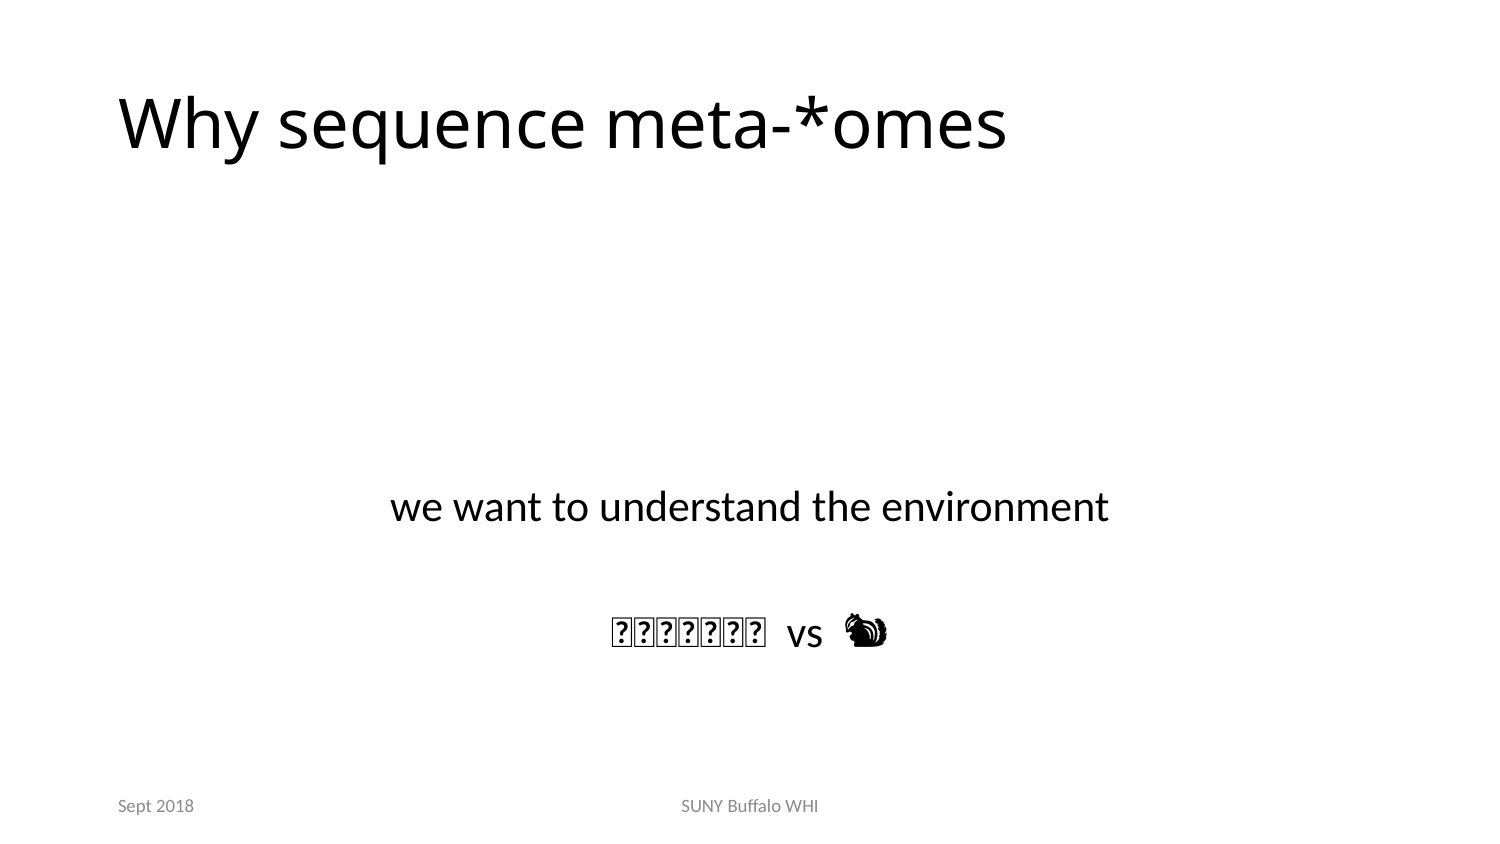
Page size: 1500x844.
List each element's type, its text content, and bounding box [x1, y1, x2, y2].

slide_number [103, 782, 441, 827]
title Why sequence meta-*omes [103, 44, 1397, 208]
list Fame? 🏆 Money? 💰 Ennui ? 👻 Curiosity? 🧠 we want to understand the environment 🐙🦑🦐🦀🐡🐋🦈 vs 🐇🦌🐀🐿🦔🦒 [103, 224, 1397, 760]
footer SUNY Buffalo WHI [496, 782, 1004, 827]
